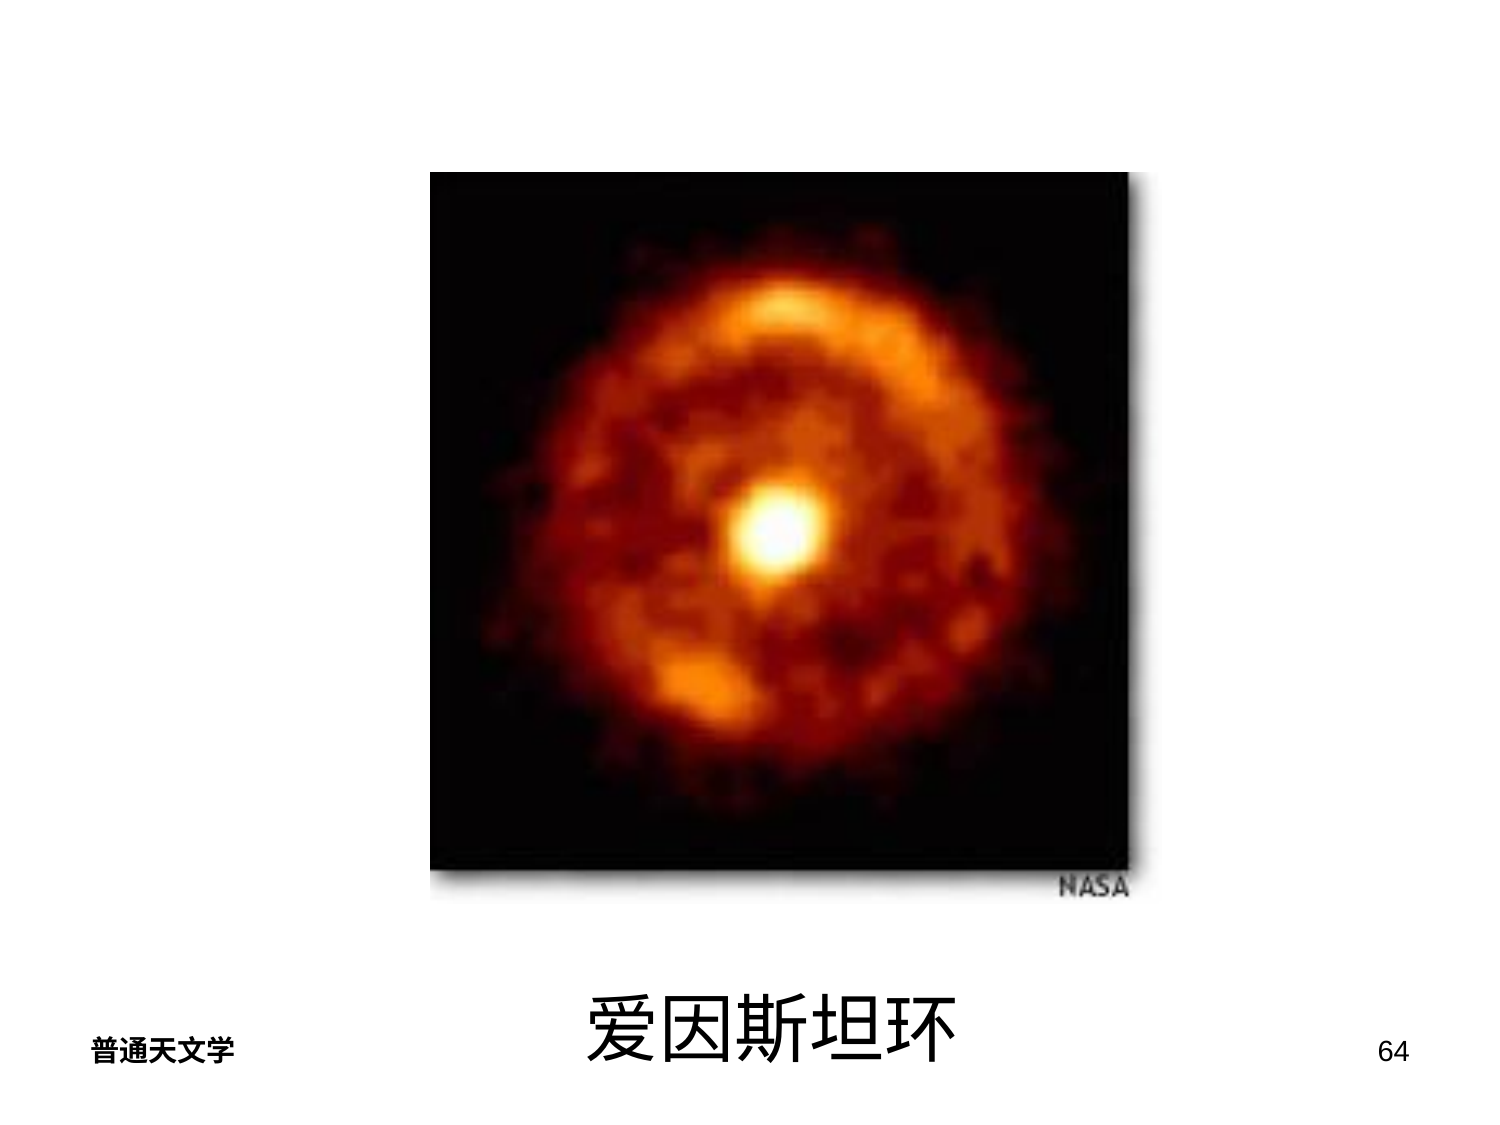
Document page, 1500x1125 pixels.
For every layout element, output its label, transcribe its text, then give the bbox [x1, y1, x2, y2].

text_box 爱因斯坦环 [569, 973, 975, 1079]
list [430, 172, 1163, 904]
slide_number 64 [1074, 1024, 1426, 1103]
slide_number 普通天文学 [74, 1024, 426, 1103]
